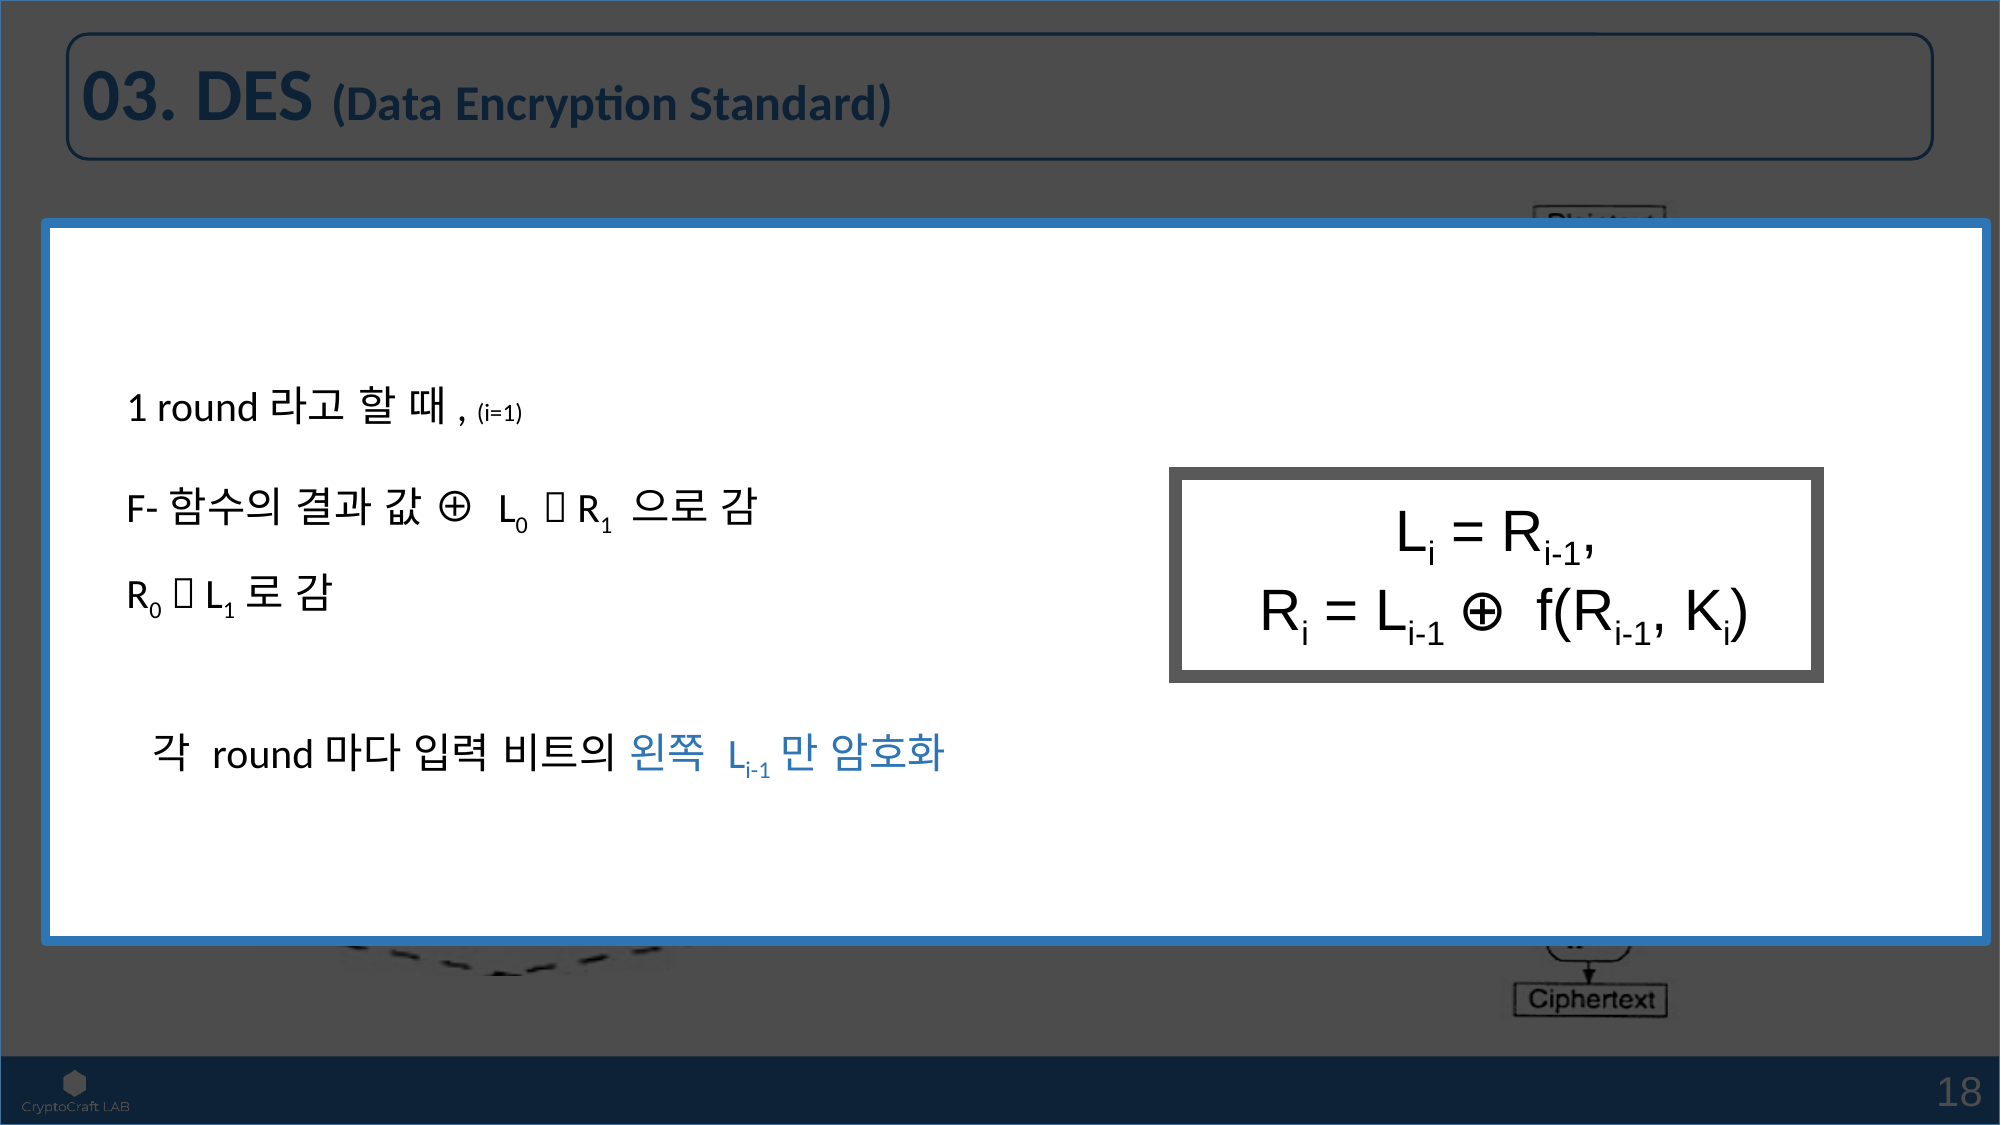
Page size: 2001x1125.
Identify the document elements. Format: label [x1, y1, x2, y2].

text_box [0, 0, 2000, 1125]
